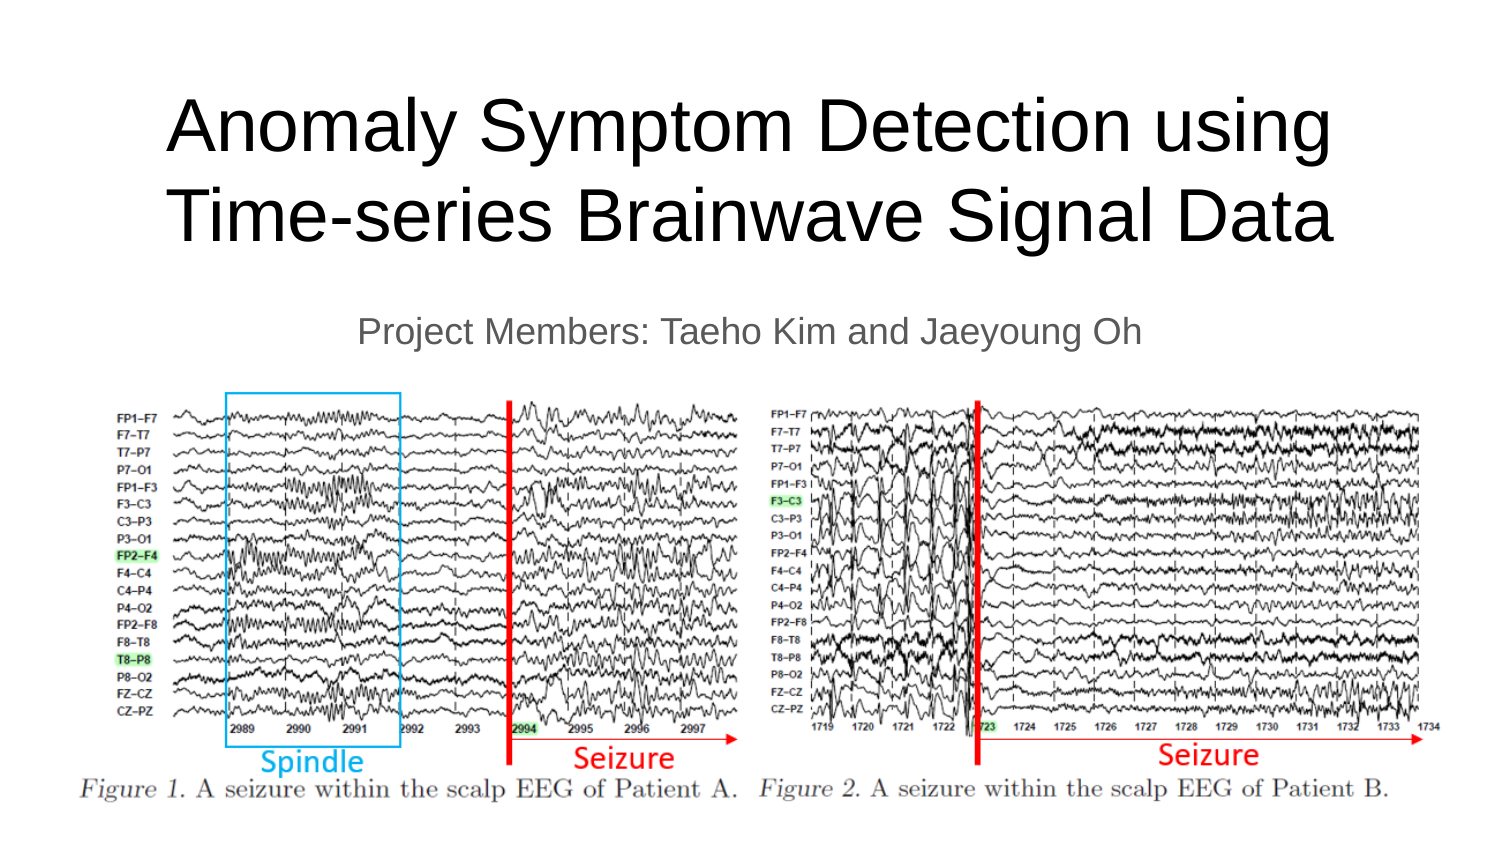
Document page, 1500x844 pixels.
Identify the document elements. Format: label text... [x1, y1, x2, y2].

picture [75, 384, 1450, 808]
title Anomaly Symptom Detection using Time-series Brainwave Signal Data [51, 58, 1449, 272]
subtitle Project Members: Taeho Kim and Jaeyoung Oh [51, 291, 1449, 422]
